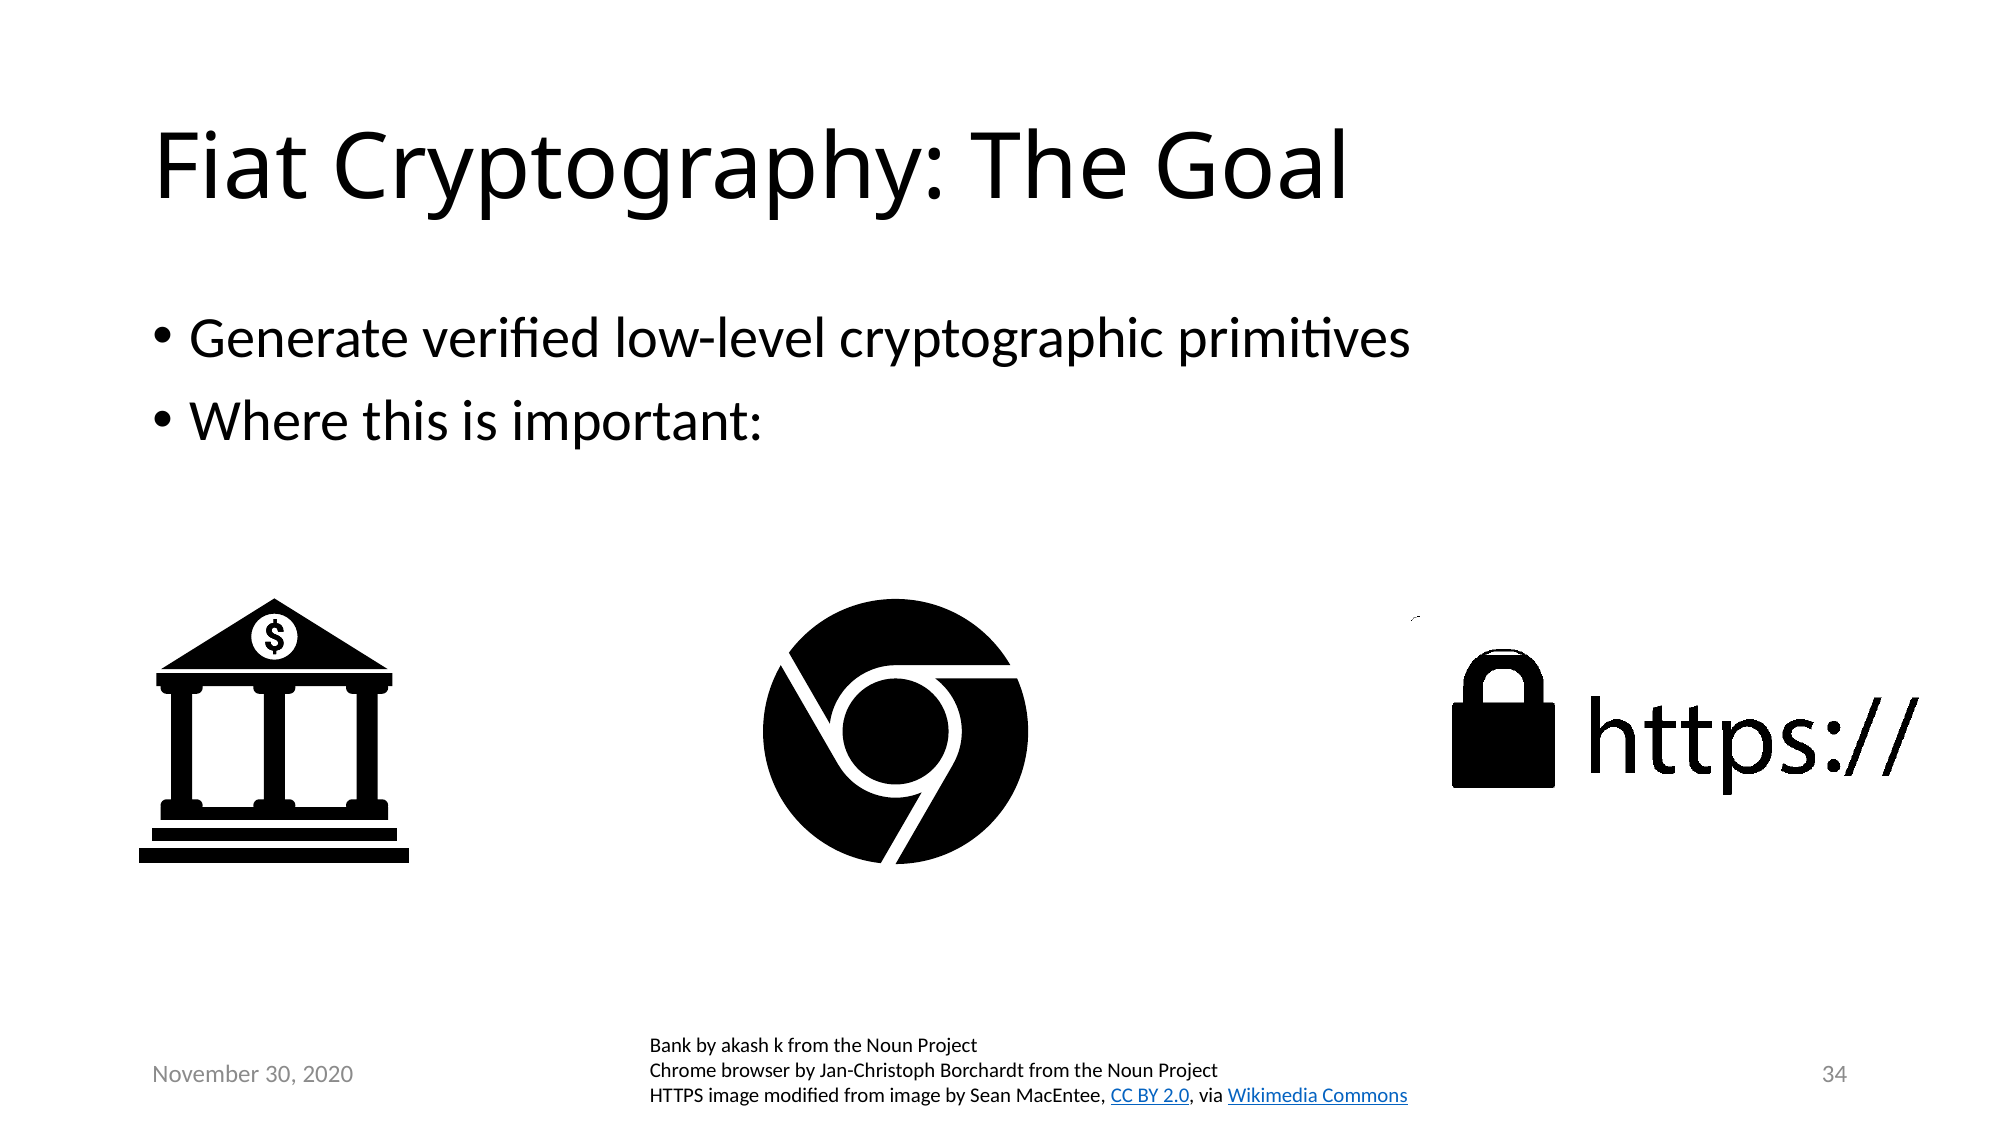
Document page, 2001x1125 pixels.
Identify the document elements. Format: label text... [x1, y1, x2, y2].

text_box [788, 598, 1011, 724]
title Fiat Cryptography: The Goal [137, 59, 1863, 278]
slide_number 34 [1423, 1042, 1863, 1103]
picture [1379, 585, 1960, 876]
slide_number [137, 1042, 588, 1103]
text_box [842, 678, 949, 785]
text_box Bank by akash k from the Noun Project Chrome browser by Jan-Christoph Borchardt from the Noun Project HTTPS image modified from image by Sean MacEntee, CC BY 2.0, via Wikimedia Commons [635, 1023, 1423, 1125]
text_box [763, 665, 922, 864]
list Generate verified low-level cryptographic primitives Where this is important: [137, 299, 1863, 1014]
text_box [137, 596, 410, 865]
text_box [895, 678, 1029, 865]
